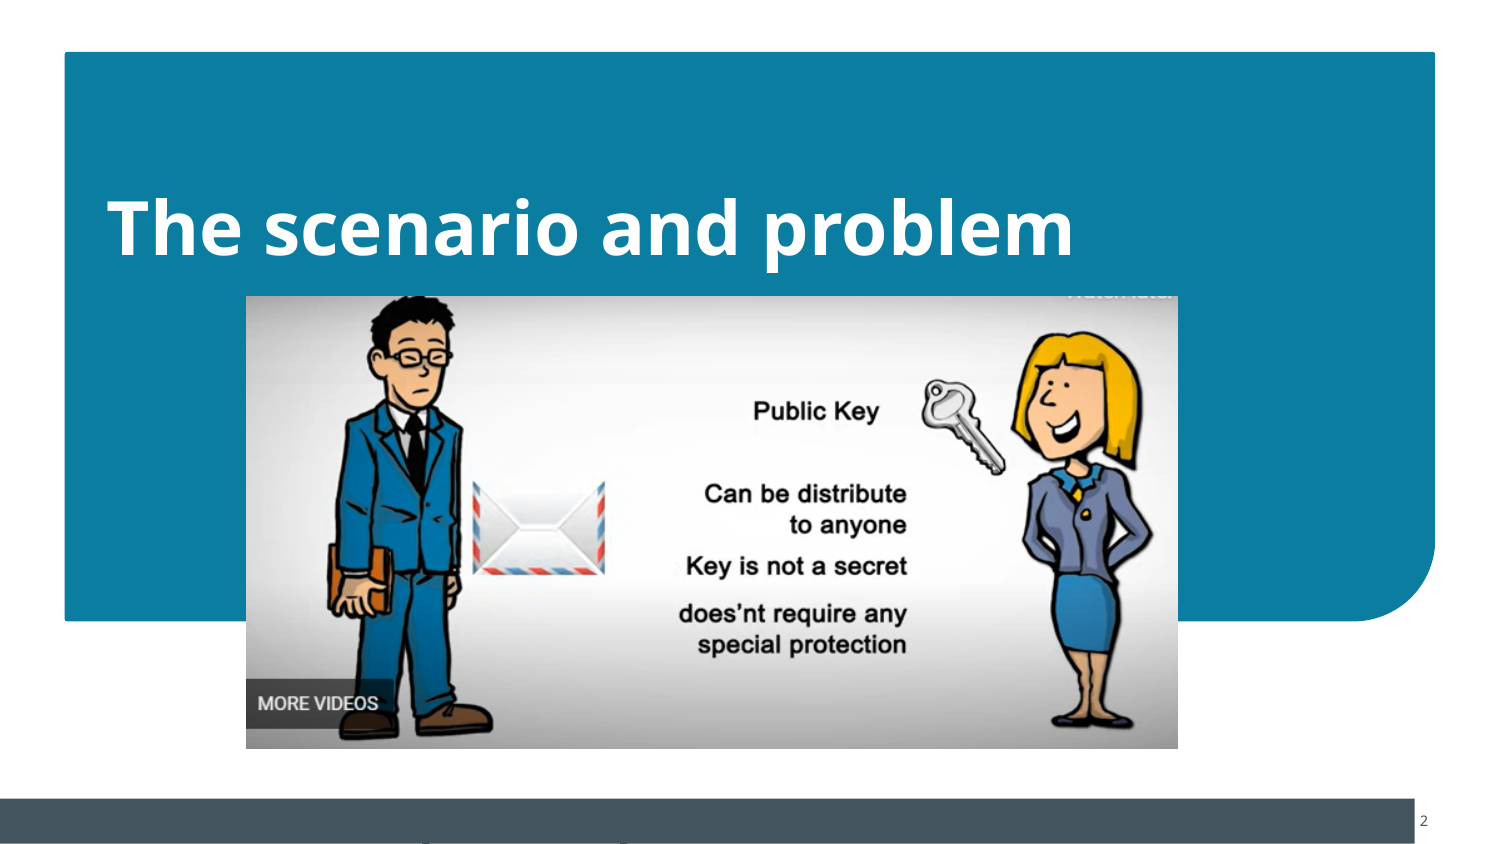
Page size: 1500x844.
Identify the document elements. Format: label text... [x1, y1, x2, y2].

slide_number 2 [1415, 798, 1444, 844]
picture [767, 253, 778, 272]
text_box M6S1 Introduction to Cybersecurity Defense [0, 798, 1415, 844]
subtitle The scenario and problem [106, 172, 1416, 253]
picture [245, 297, 1178, 750]
